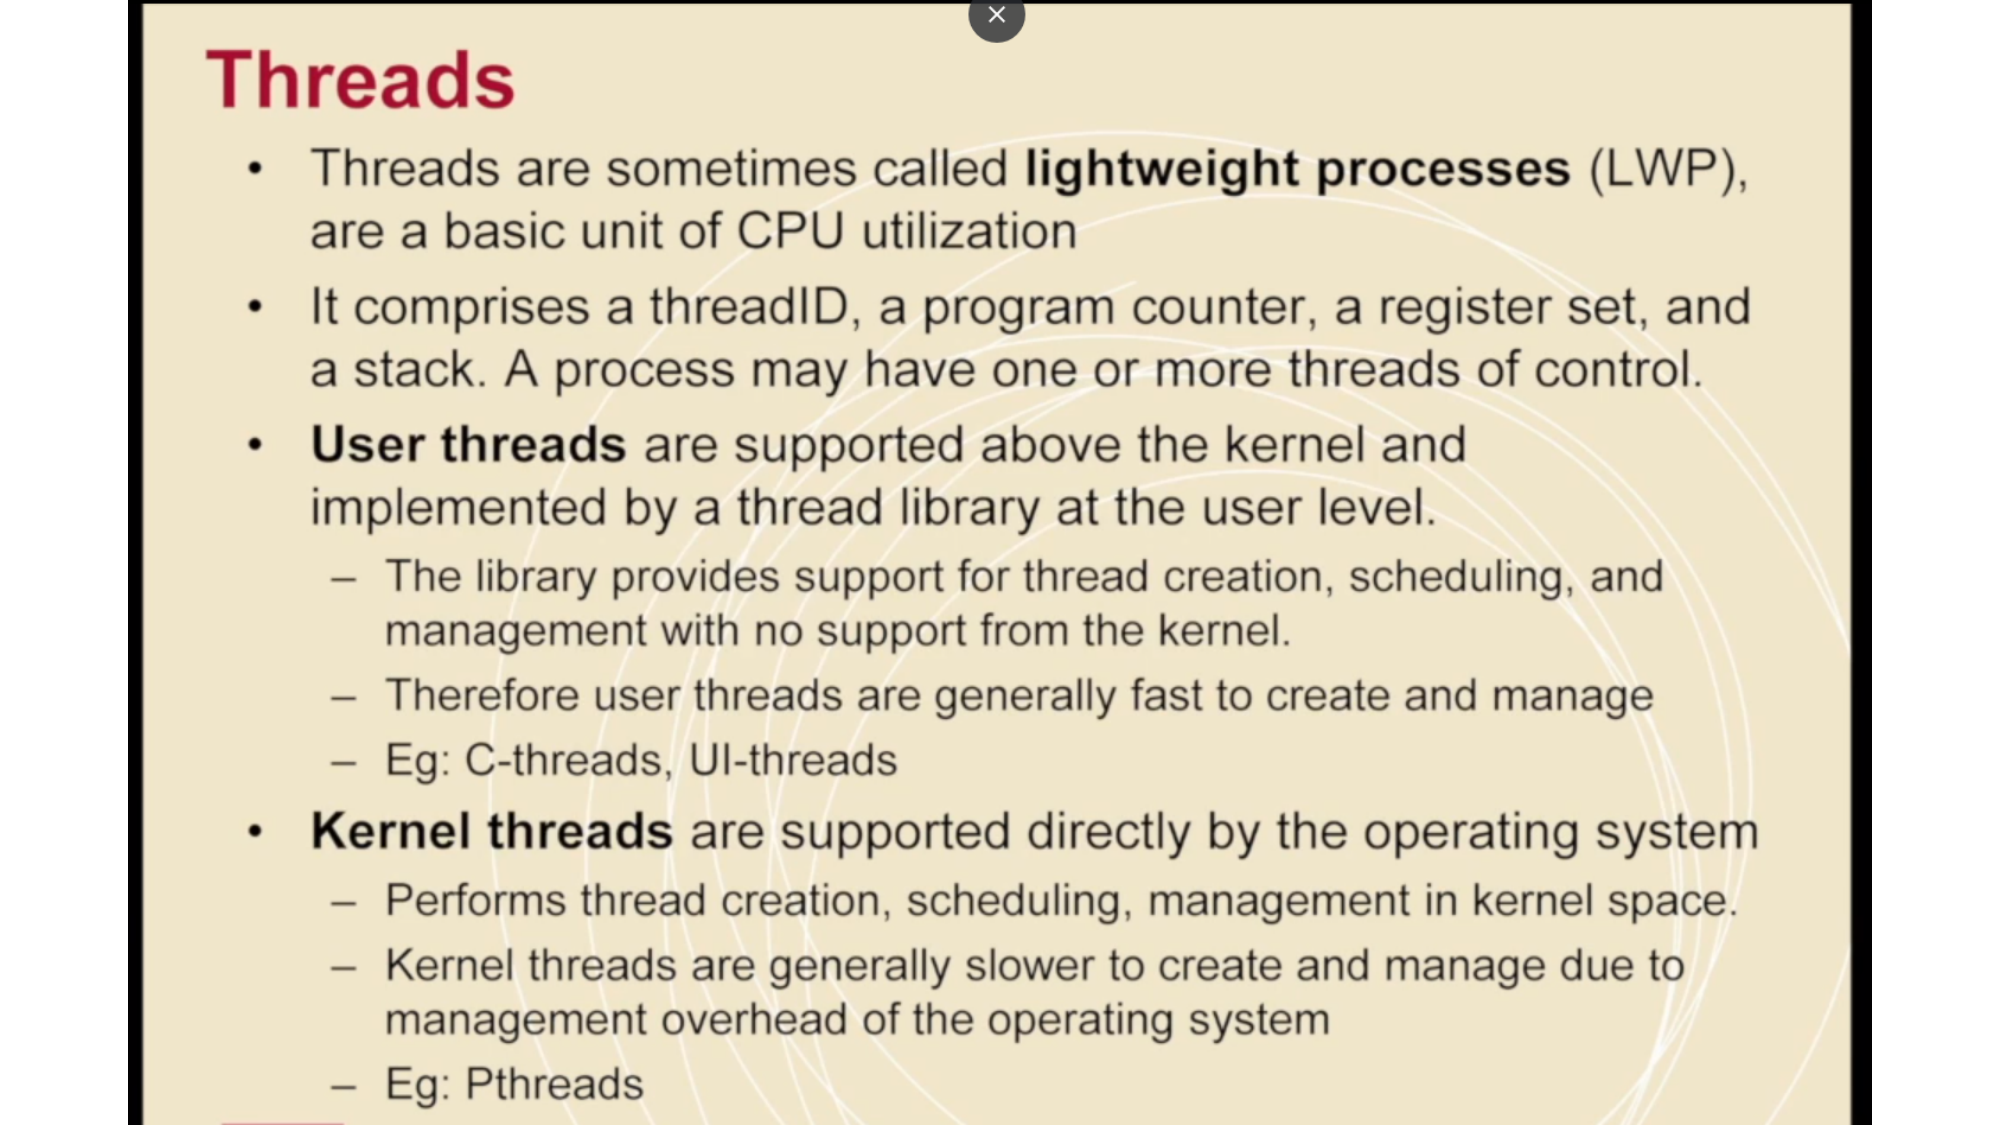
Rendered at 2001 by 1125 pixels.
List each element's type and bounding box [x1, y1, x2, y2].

picture [128, 0, 1872, 1125]
